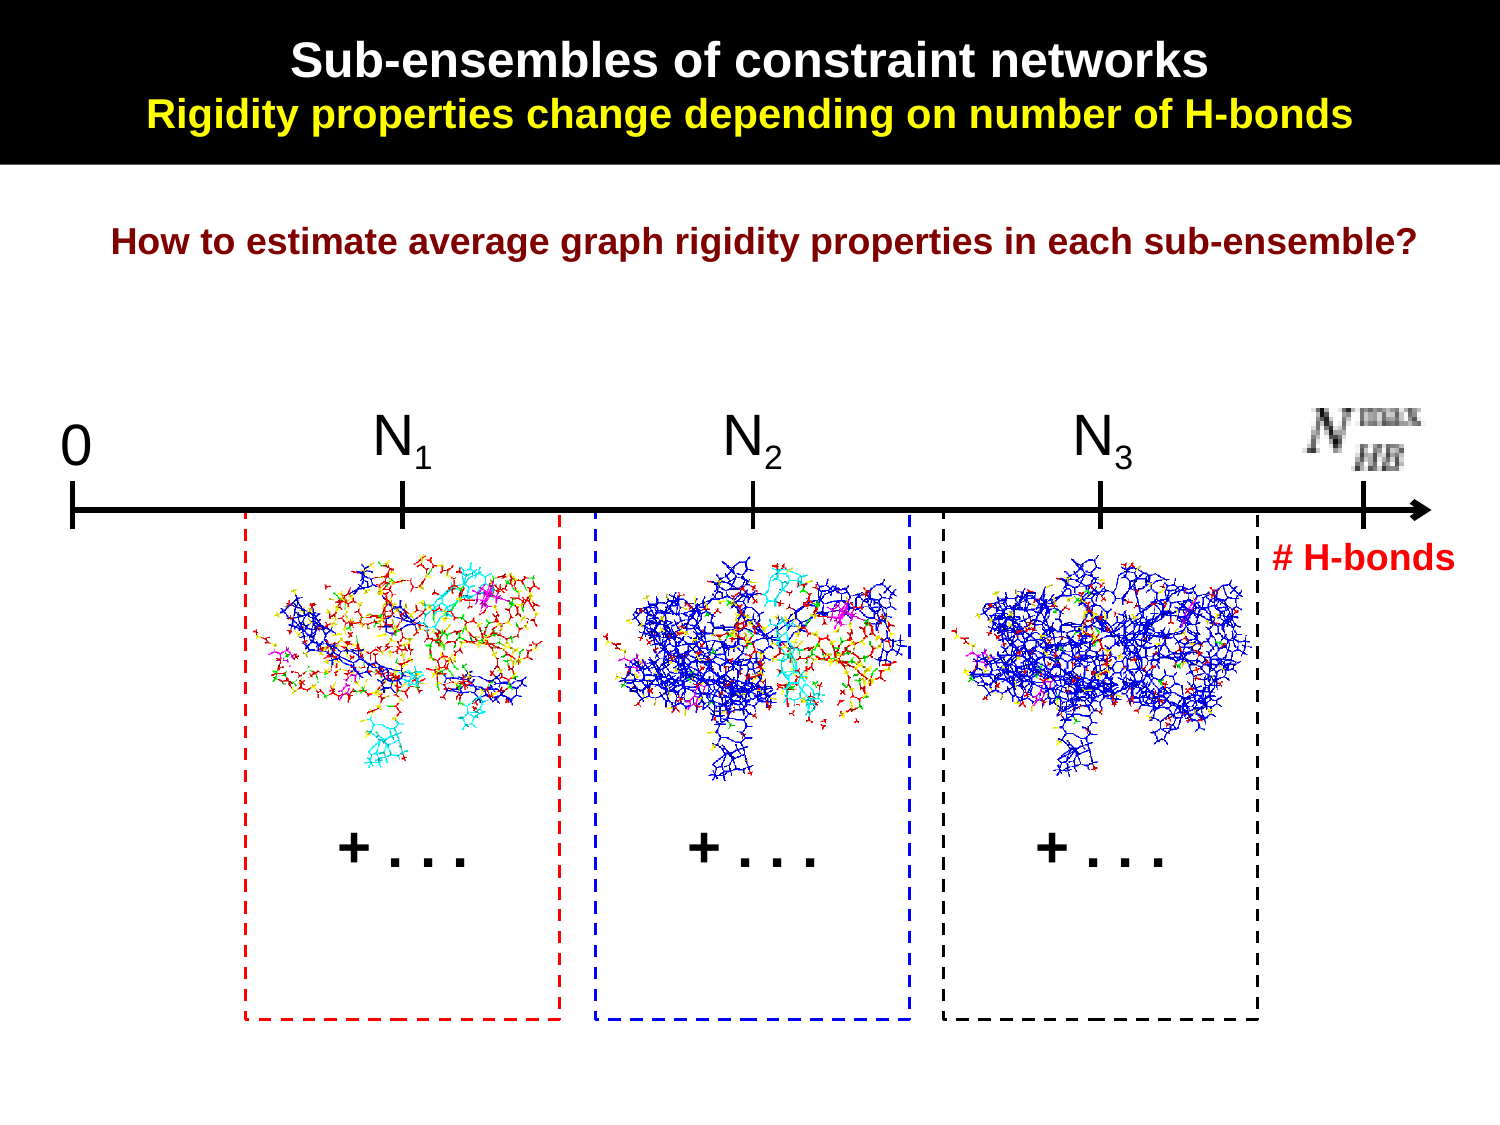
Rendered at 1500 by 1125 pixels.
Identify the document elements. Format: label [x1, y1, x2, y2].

text_box [95, 210, 1435, 270]
text_box [44, 381, 1471, 1020]
text_box [0, 0, 1500, 165]
